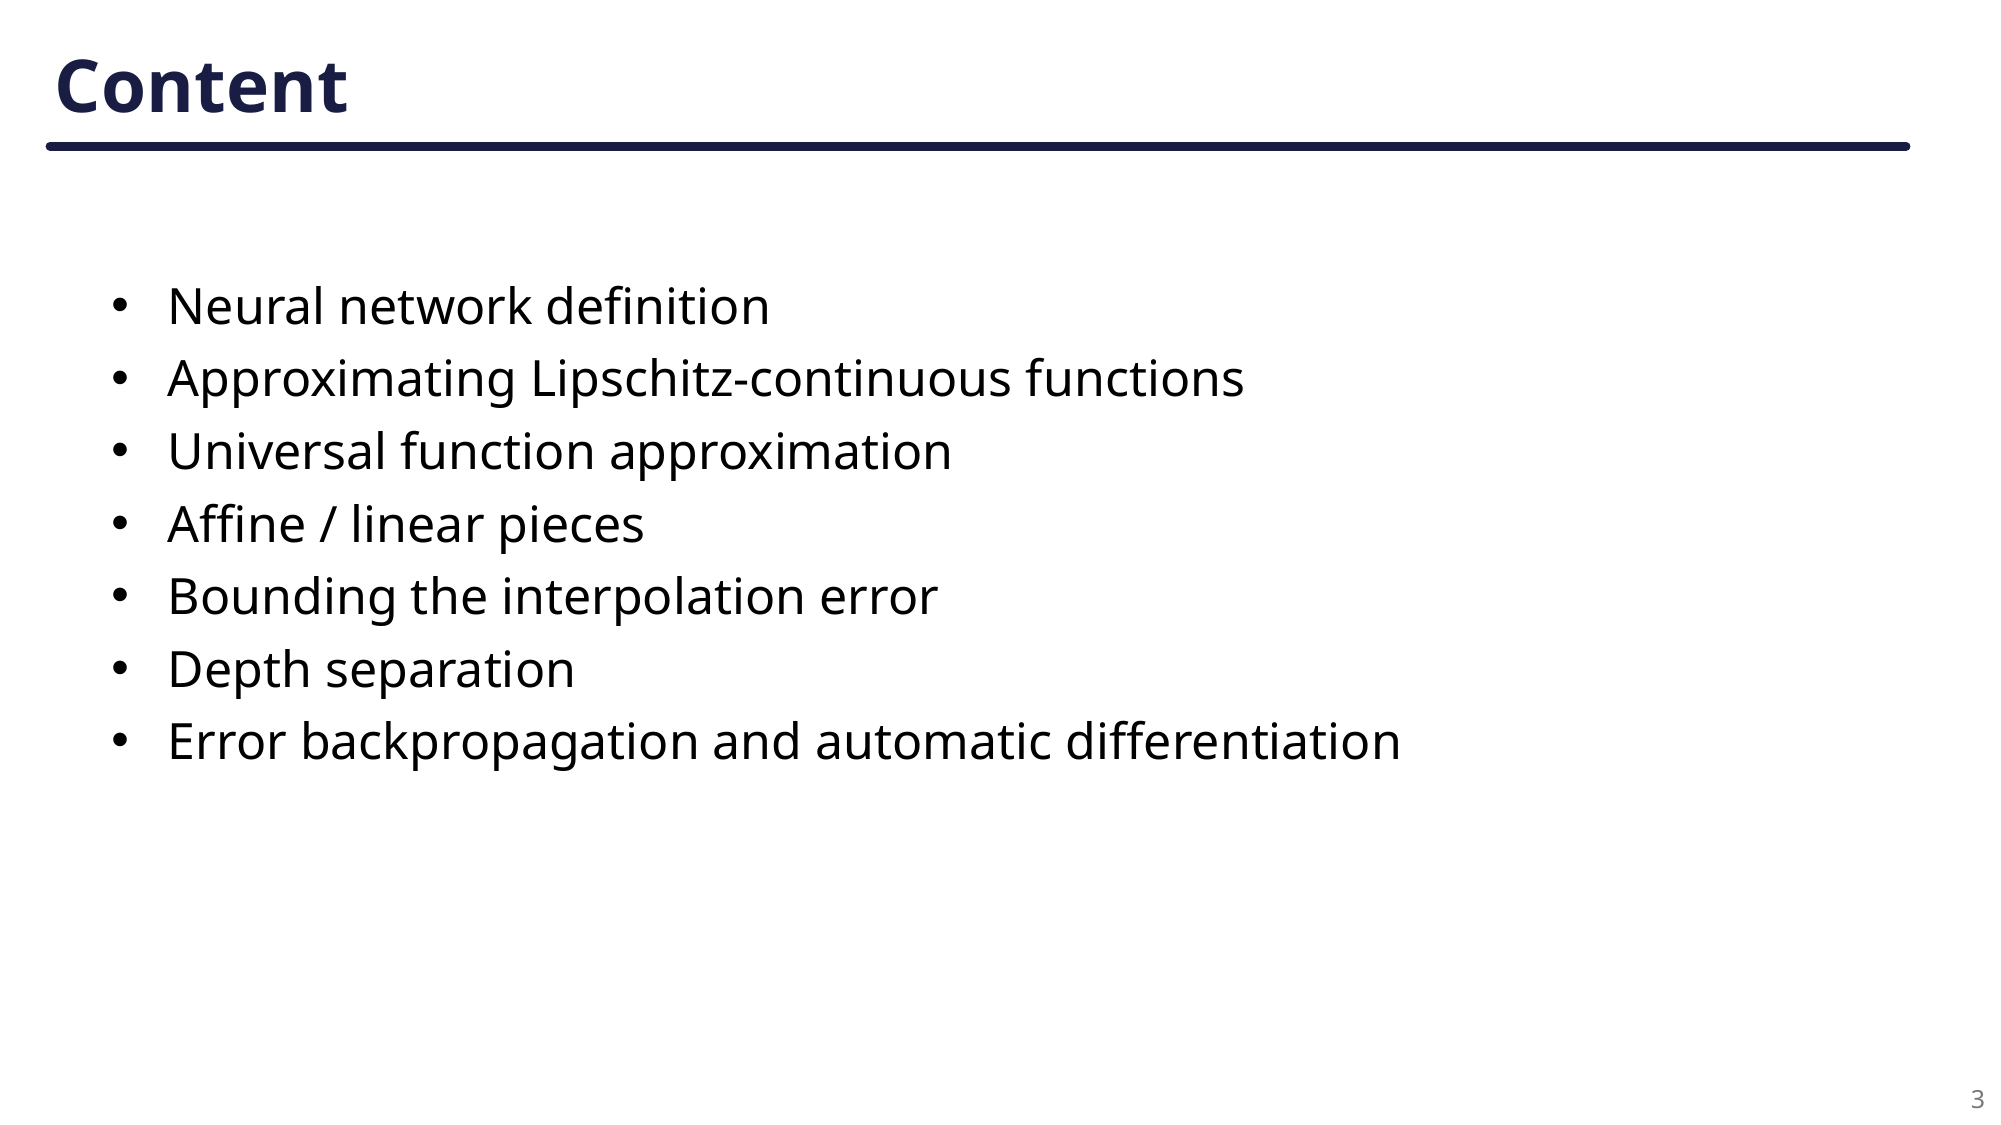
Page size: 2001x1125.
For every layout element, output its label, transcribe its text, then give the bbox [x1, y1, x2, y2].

slide_number 3 [1550, 1070, 2000, 1125]
title Content [39, 0, 1896, 198]
text_box Neural network definition Approximating Lipschitz-continuous functions Universal function approximation Affine / linear pieces Bounding the interpolation error Depth separation Error backpropagation and automatic differentiation [96, 267, 1576, 777]
